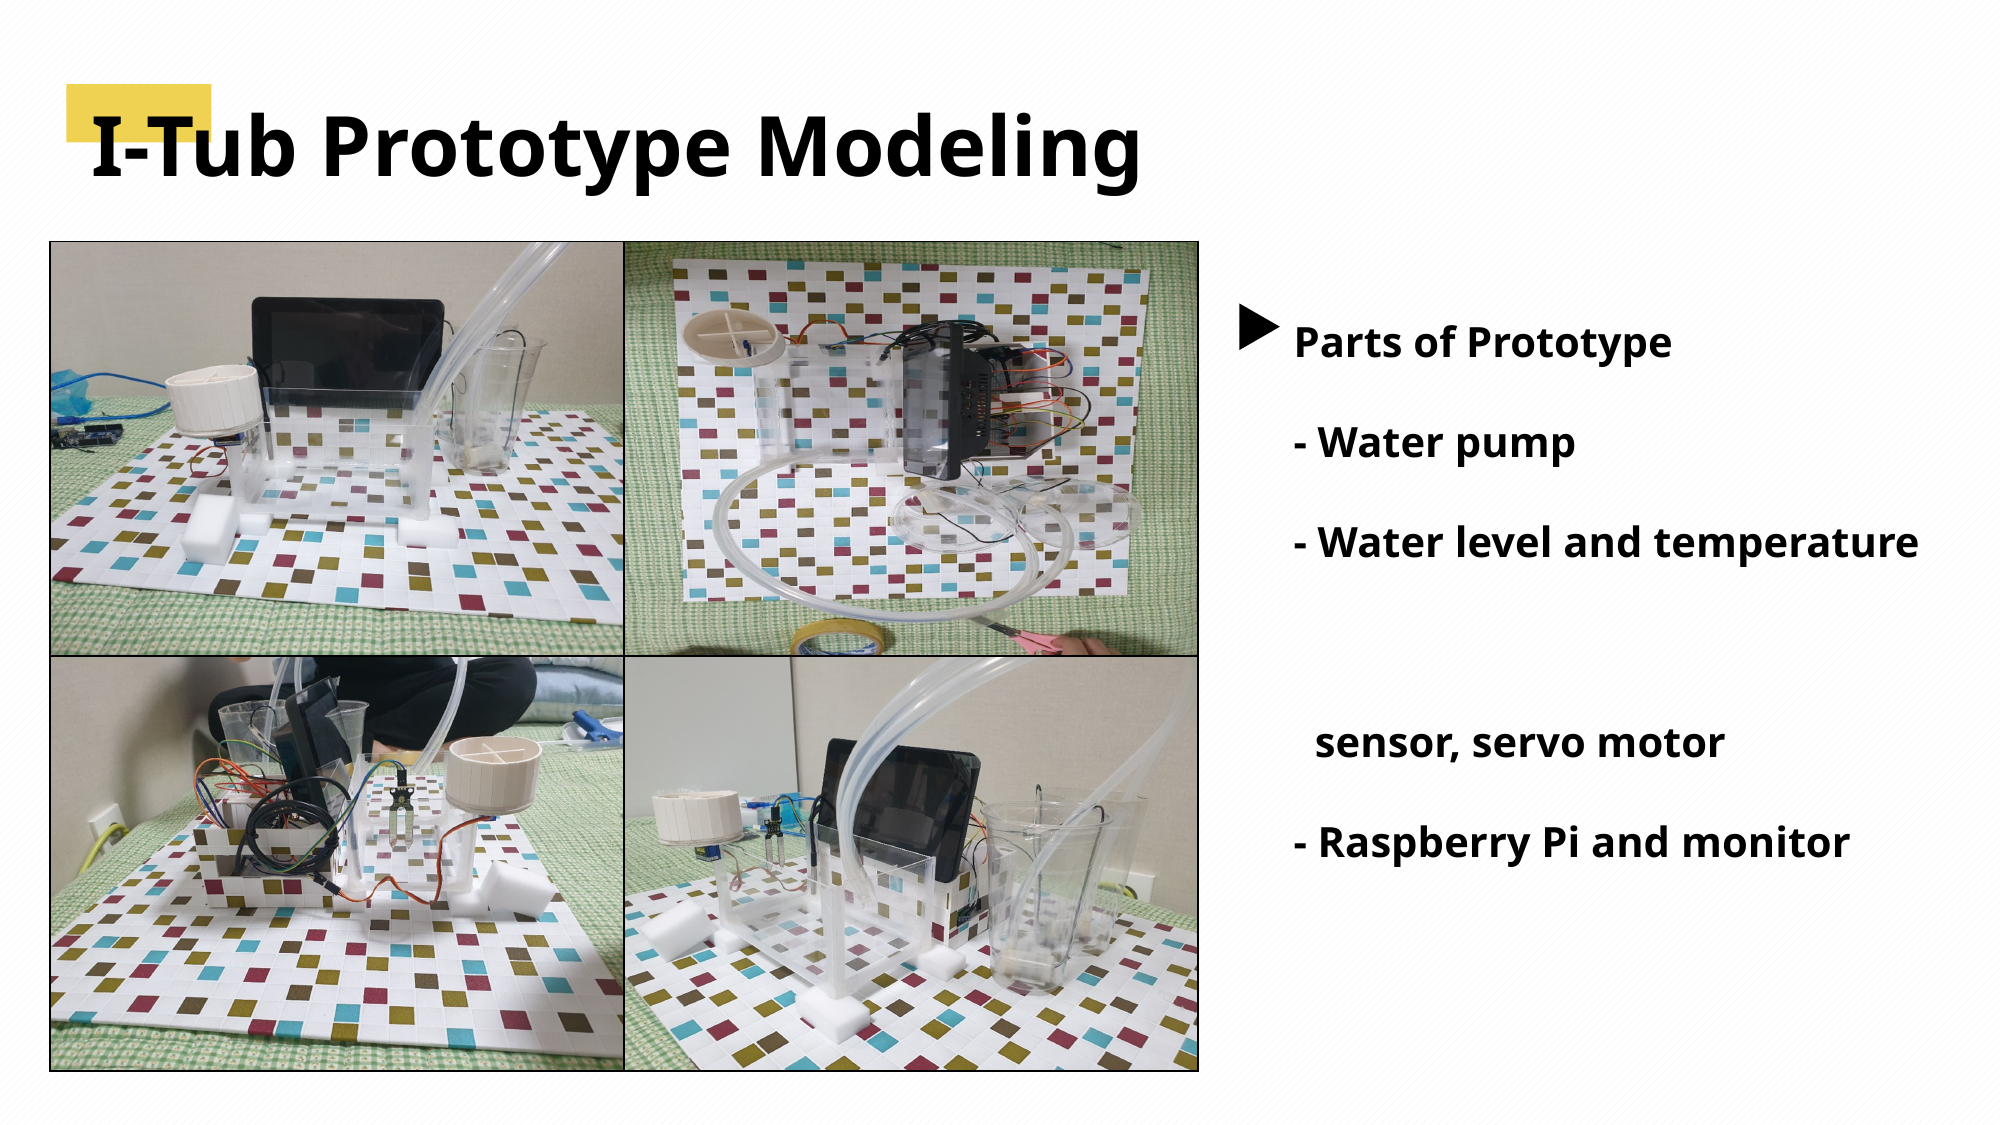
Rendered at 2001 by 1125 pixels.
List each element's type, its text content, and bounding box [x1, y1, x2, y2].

text_box [65, 83, 213, 143]
text_box I-Tub Prototype Modeling [76, 85, 1355, 201]
table_cell [625, 657, 1197, 1070]
text_box [1238, 301, 1282, 352]
table_header [625, 242, 1197, 655]
table_cell [51, 657, 623, 1070]
table_header [51, 242, 623, 655]
text_box Parts of Prototype - Water pump - Water level and temperature sensor, servo motor - Raspberry Pi and monitor [1278, 258, 2000, 874]
